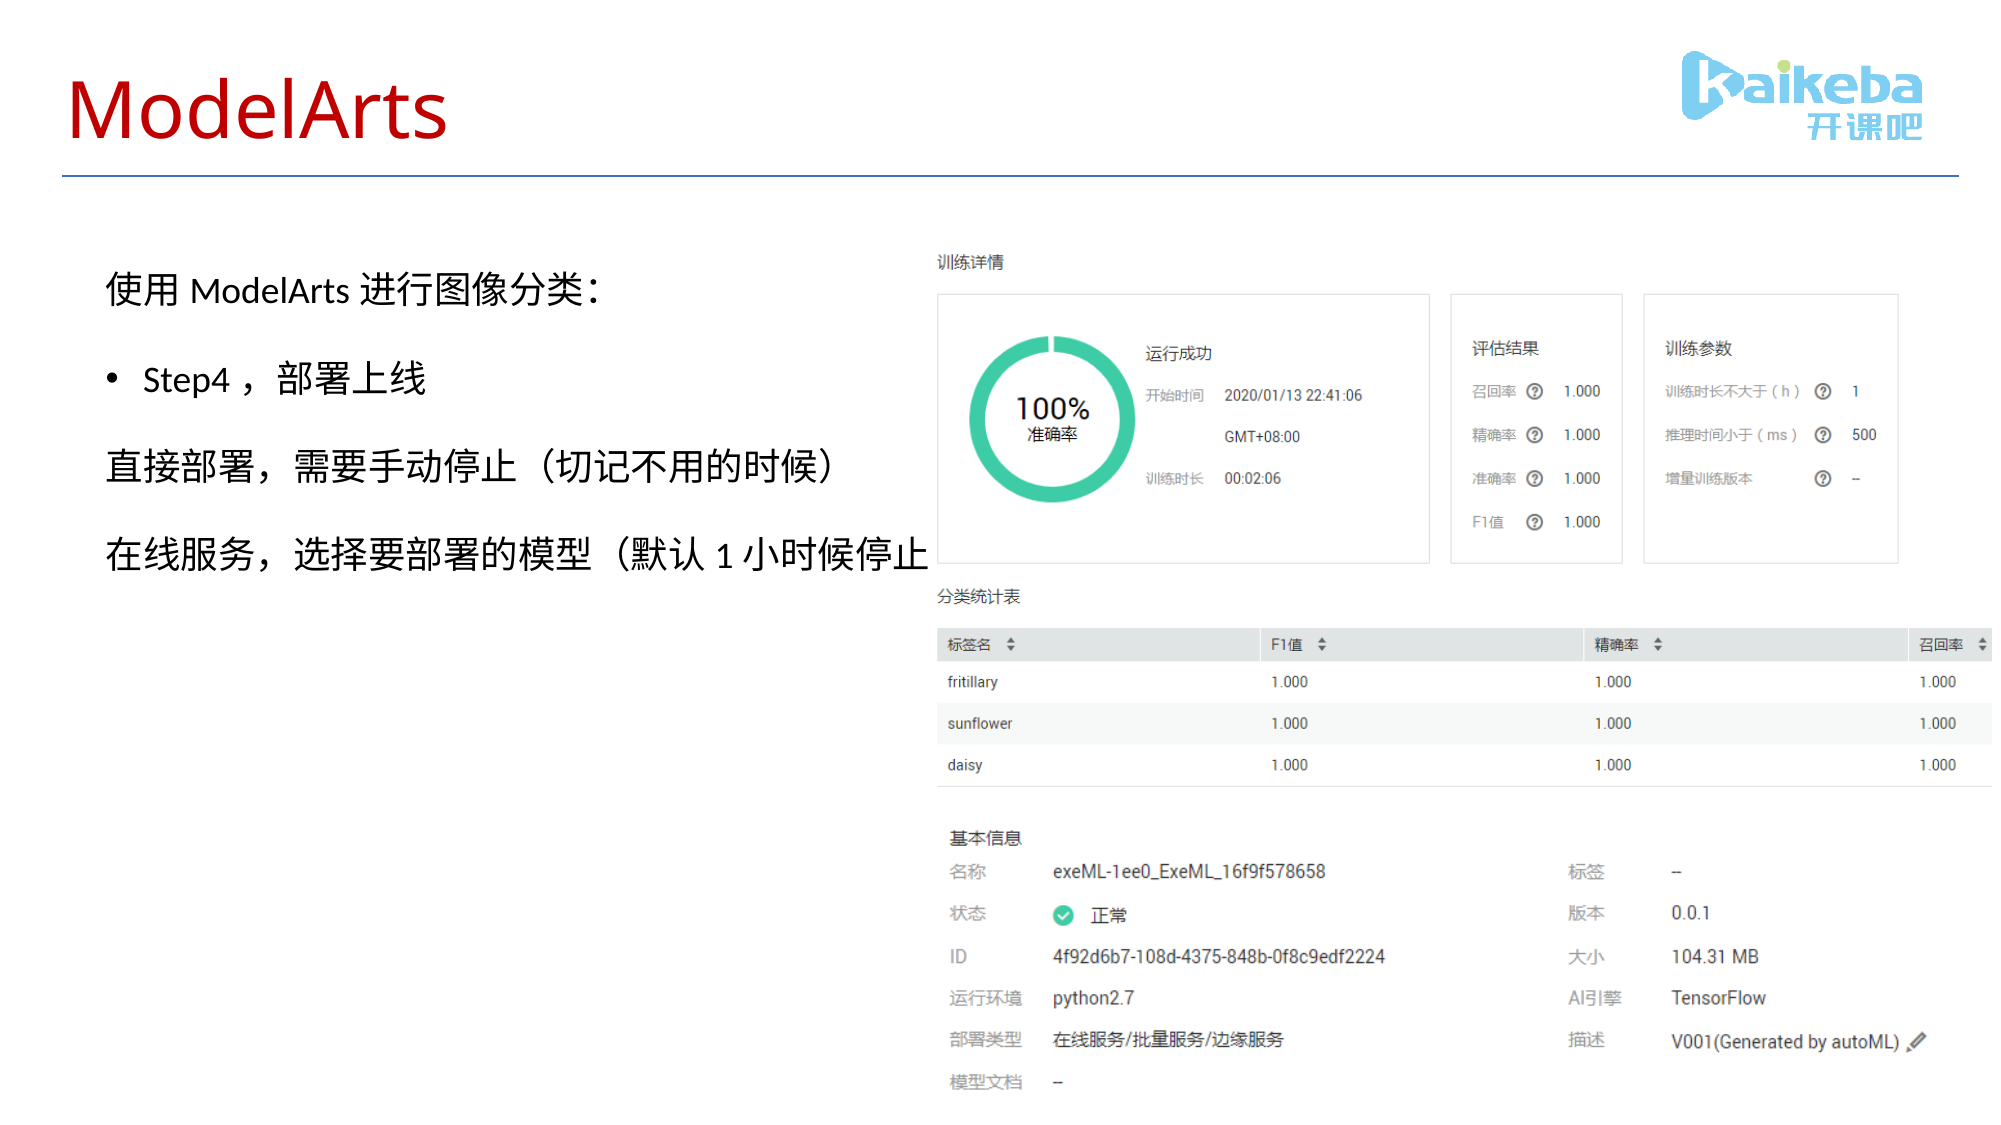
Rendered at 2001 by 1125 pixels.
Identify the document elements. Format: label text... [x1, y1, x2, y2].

picture [937, 815, 1941, 1104]
picture [929, 247, 1992, 788]
text_box 使用ModelArts进行图像分类： Step4，部署上线 直接部署，需要手动停止（切记不用的时候） 在线服务，选择要部署的模型（默认1小时候停止） [98, 236, 1114, 927]
title 关联规则算法 [1653, 21, 1950, 167]
title ModelArts [57, 59, 1728, 167]
